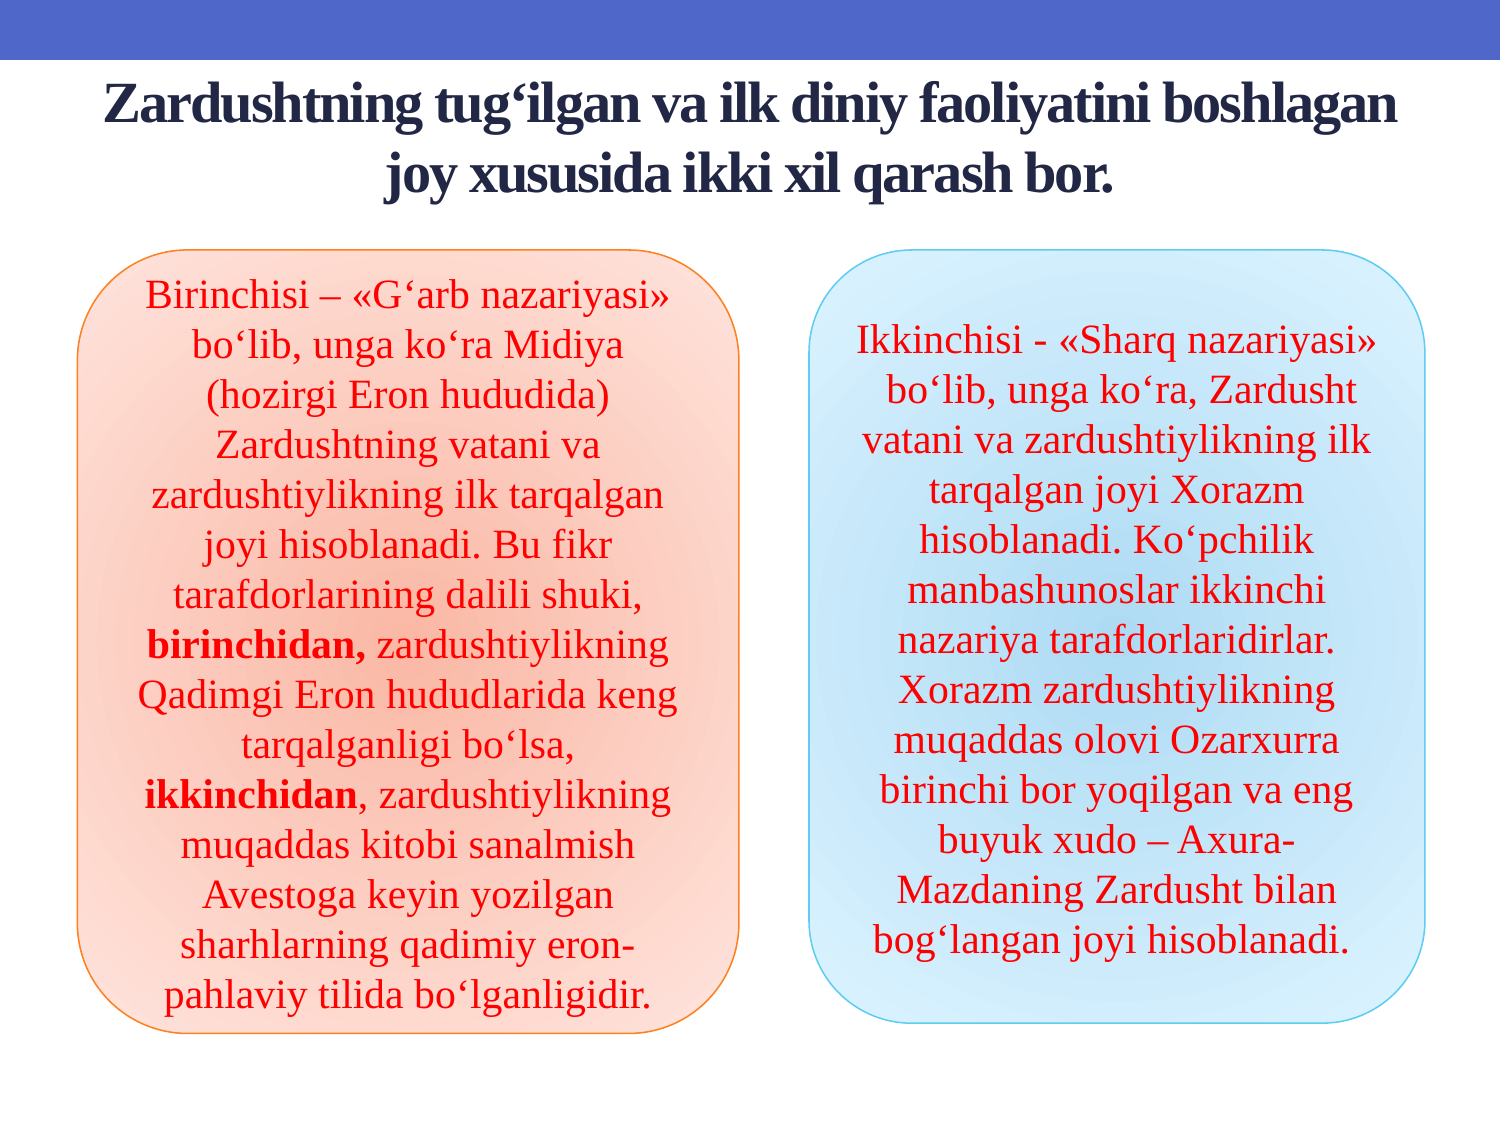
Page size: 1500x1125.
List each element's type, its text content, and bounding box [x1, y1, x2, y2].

text_box Ikkinchisi - «Sharq nazariyasi» bo‘lib, unga ko‘ra, Zardusht vatani va zardushtiylikning ilk tarqalgan joyi Xorazm hisoblanadi. Ko‘pchilik manbashunoslar ikkinchi nazariya tarafdorlaridirlar. Xorazm zardushtiylikning muqaddas olovi Ozarxurra birinchi bor yoqilgan va eng buyuk xudo – Axura-Mazdaning Zardusht bilan bog‘langan joyi hisoblanadi. [808, 249, 1426, 1024]
text_box Birinchisi – «G‘arb nazariyasi» bo‘lib, unga ko‘ra Midiya (hozirgi Eron hududida) Zardushtning vatani va zardushtiylikning ilk tarqalgan joyi hisoblanadi. Bu fikr tarafdorlarining dalili shuki, birinchidan, zardushtiylikning Qadimgi Eron hududlarida keng tarqalganligi bo‘lsa, ikkinchidan, zardushtiylikning muqaddas kitobi sanalmish Avestoga keyin yozilgan sharhlarning qadimiy eron-pahlaviy tilida bo‘lganligidir. [76, 249, 740, 1035]
title Zardushtning tug‘ilgan va ilk diniy faoliyatini boshlagan joy xususida ikki xil qarash bor. [75, 87, 1425, 250]
